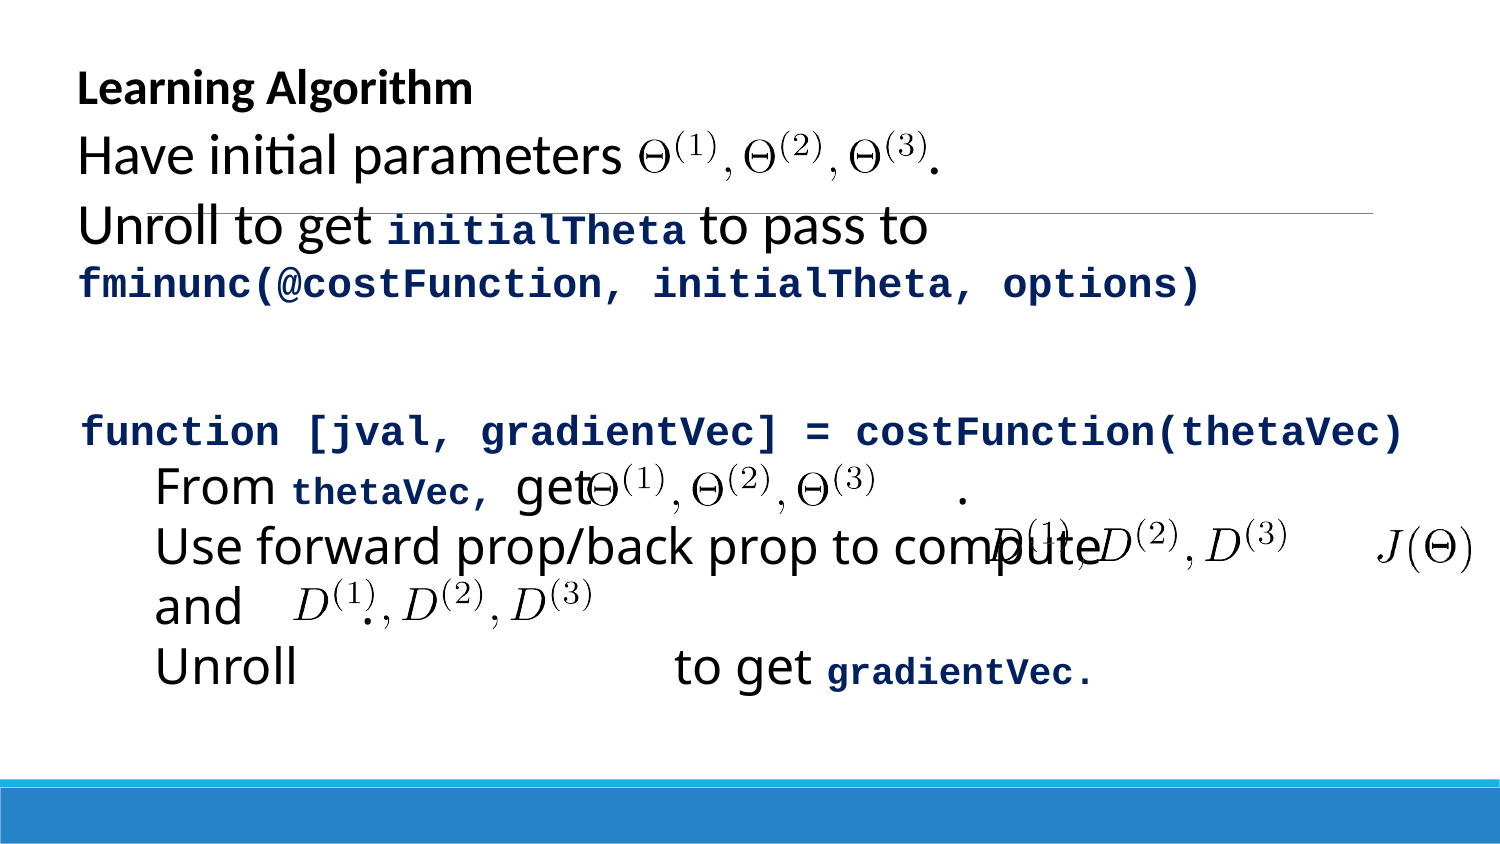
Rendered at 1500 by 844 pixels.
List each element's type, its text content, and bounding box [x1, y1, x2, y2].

picture [638, 130, 926, 182]
picture [1376, 526, 1472, 574]
picture [586, 462, 874, 515]
picture [986, 518, 1286, 570]
picture [292, 578, 592, 630]
text_box function [jval, gradientVec] = costFunction(thetaVec) From thetaVec, get . Use forward prop/back prop to compute and . Unroll to get gradientVec. [65, 396, 1500, 702]
text_box Have initial parameters . Unroll to get initialTheta to pass to fminunc(@costFunction, initialTheta, options) [62, 108, 1413, 314]
text_box Learning Algorithm [62, 46, 1263, 122]
